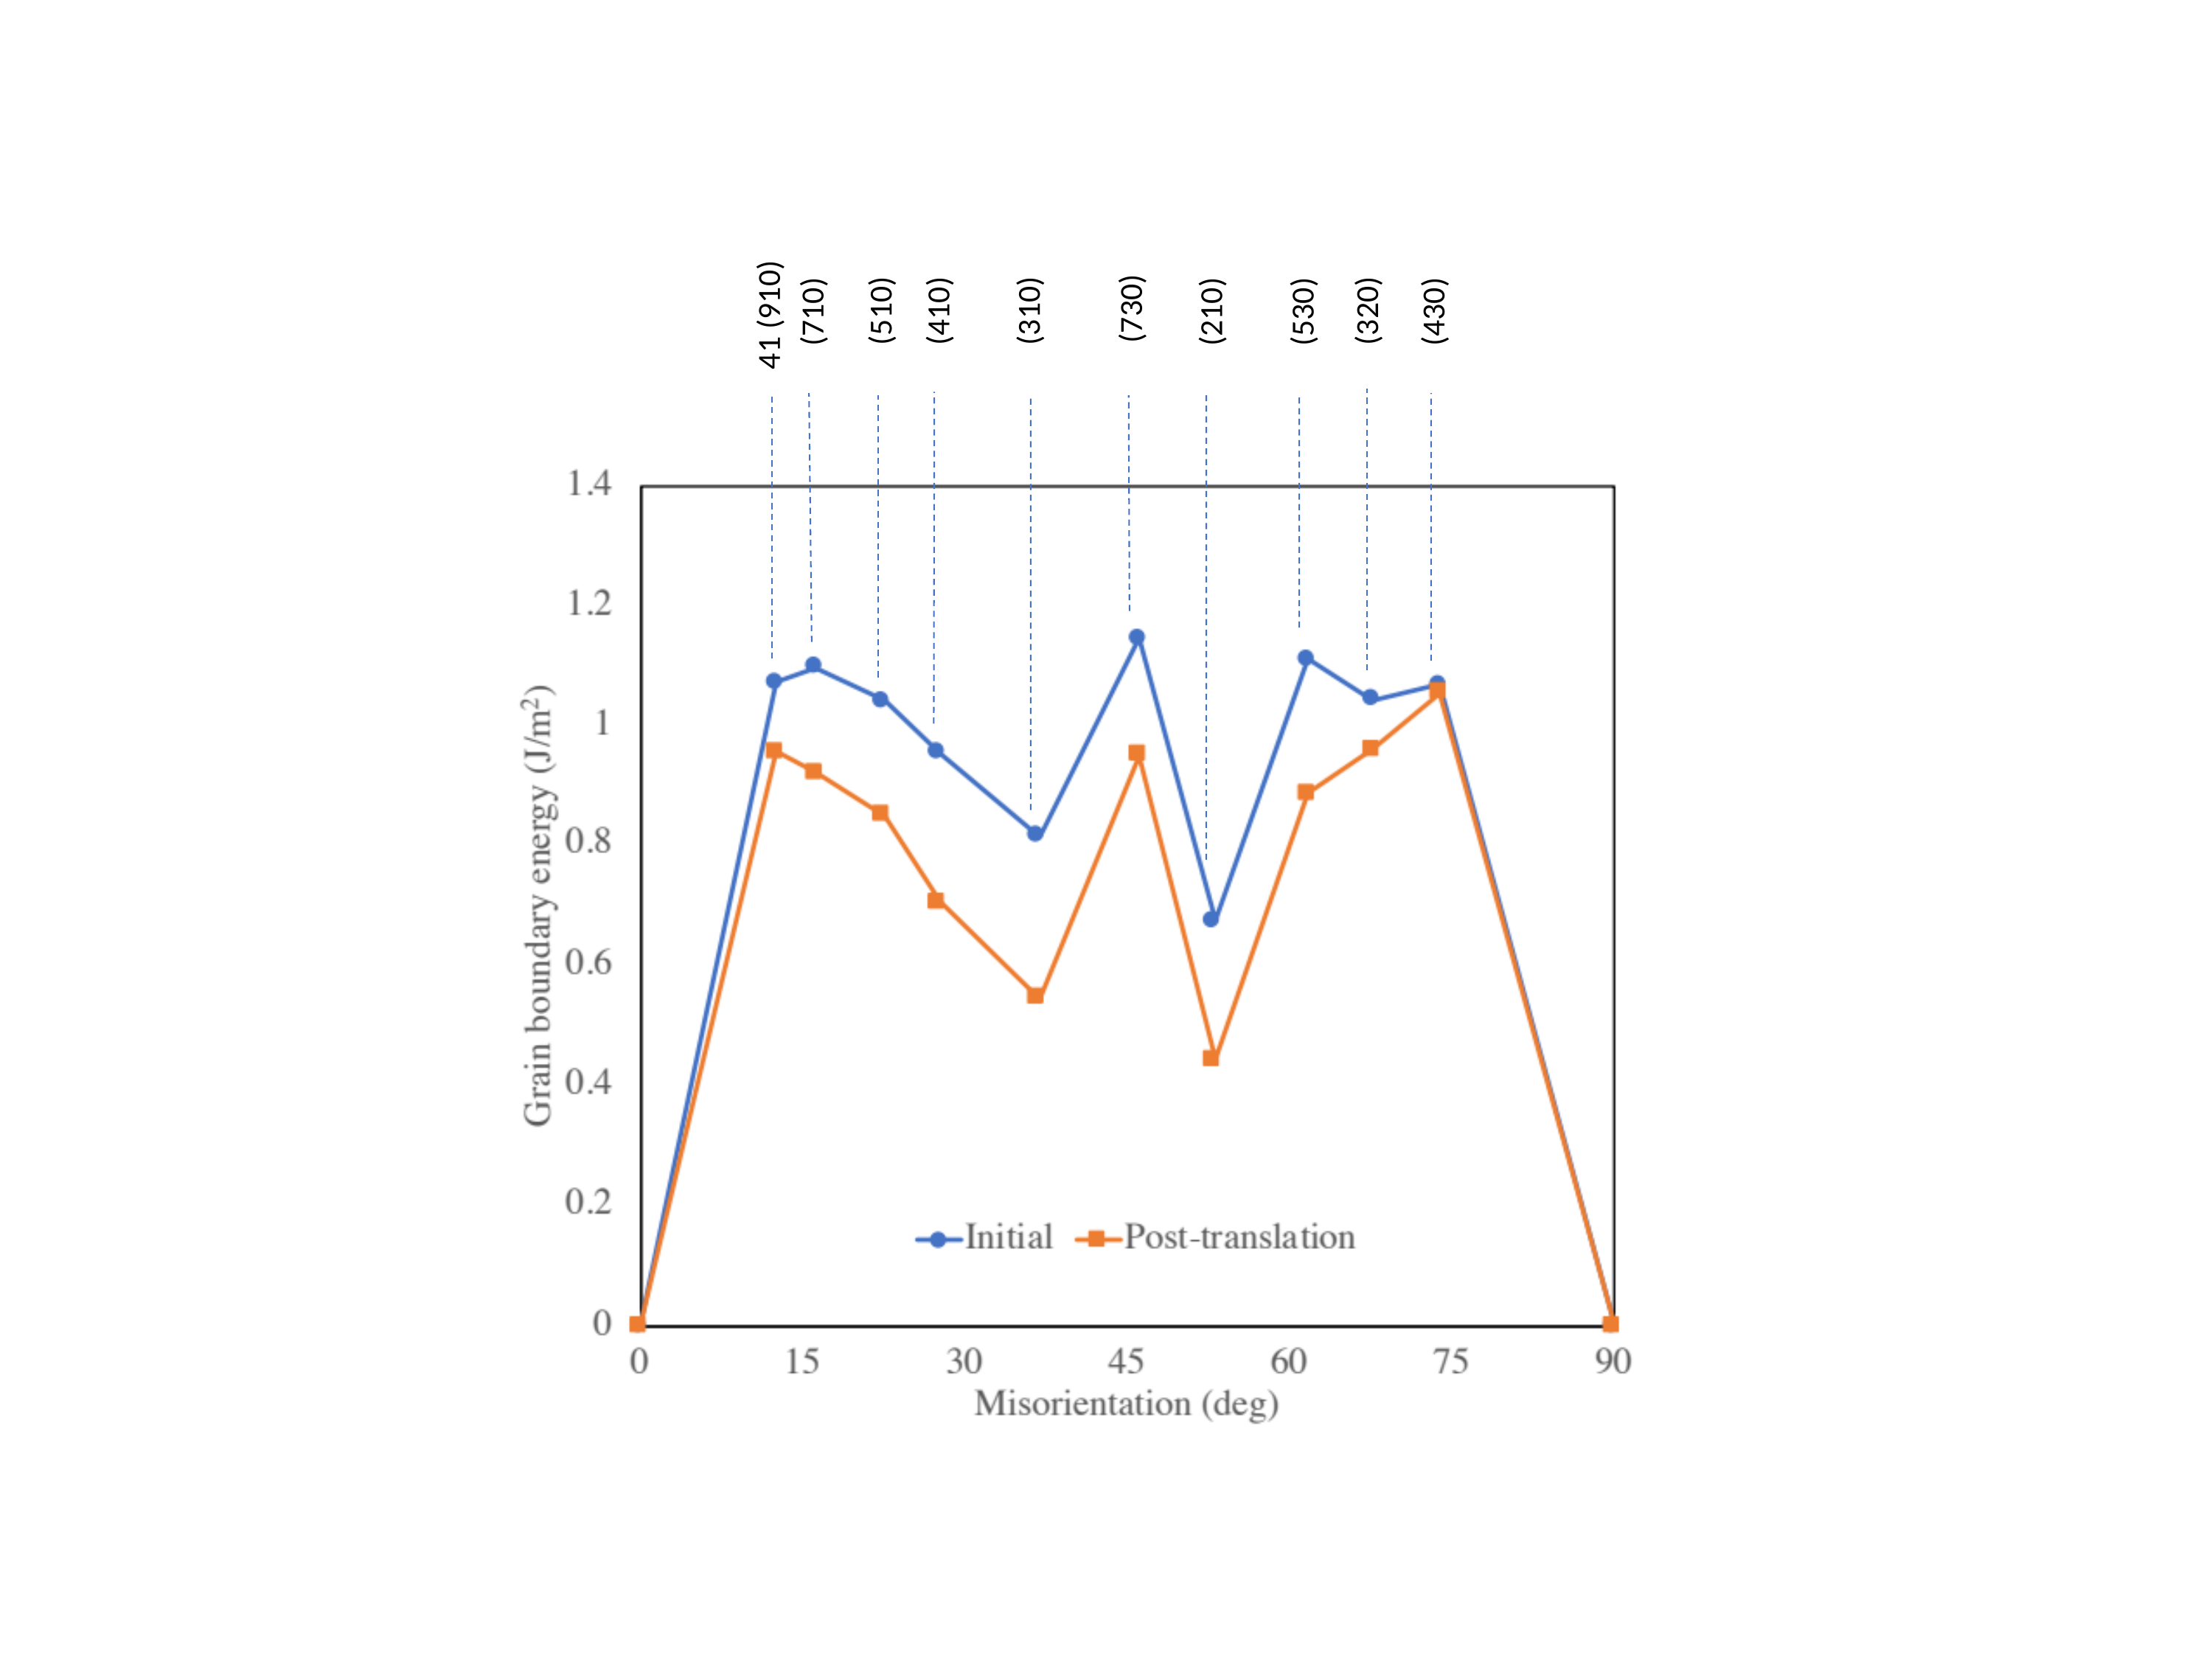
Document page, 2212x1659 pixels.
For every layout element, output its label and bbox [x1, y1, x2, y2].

picture [495, 456, 1655, 1452]
text_box [742, 220, 1458, 860]
